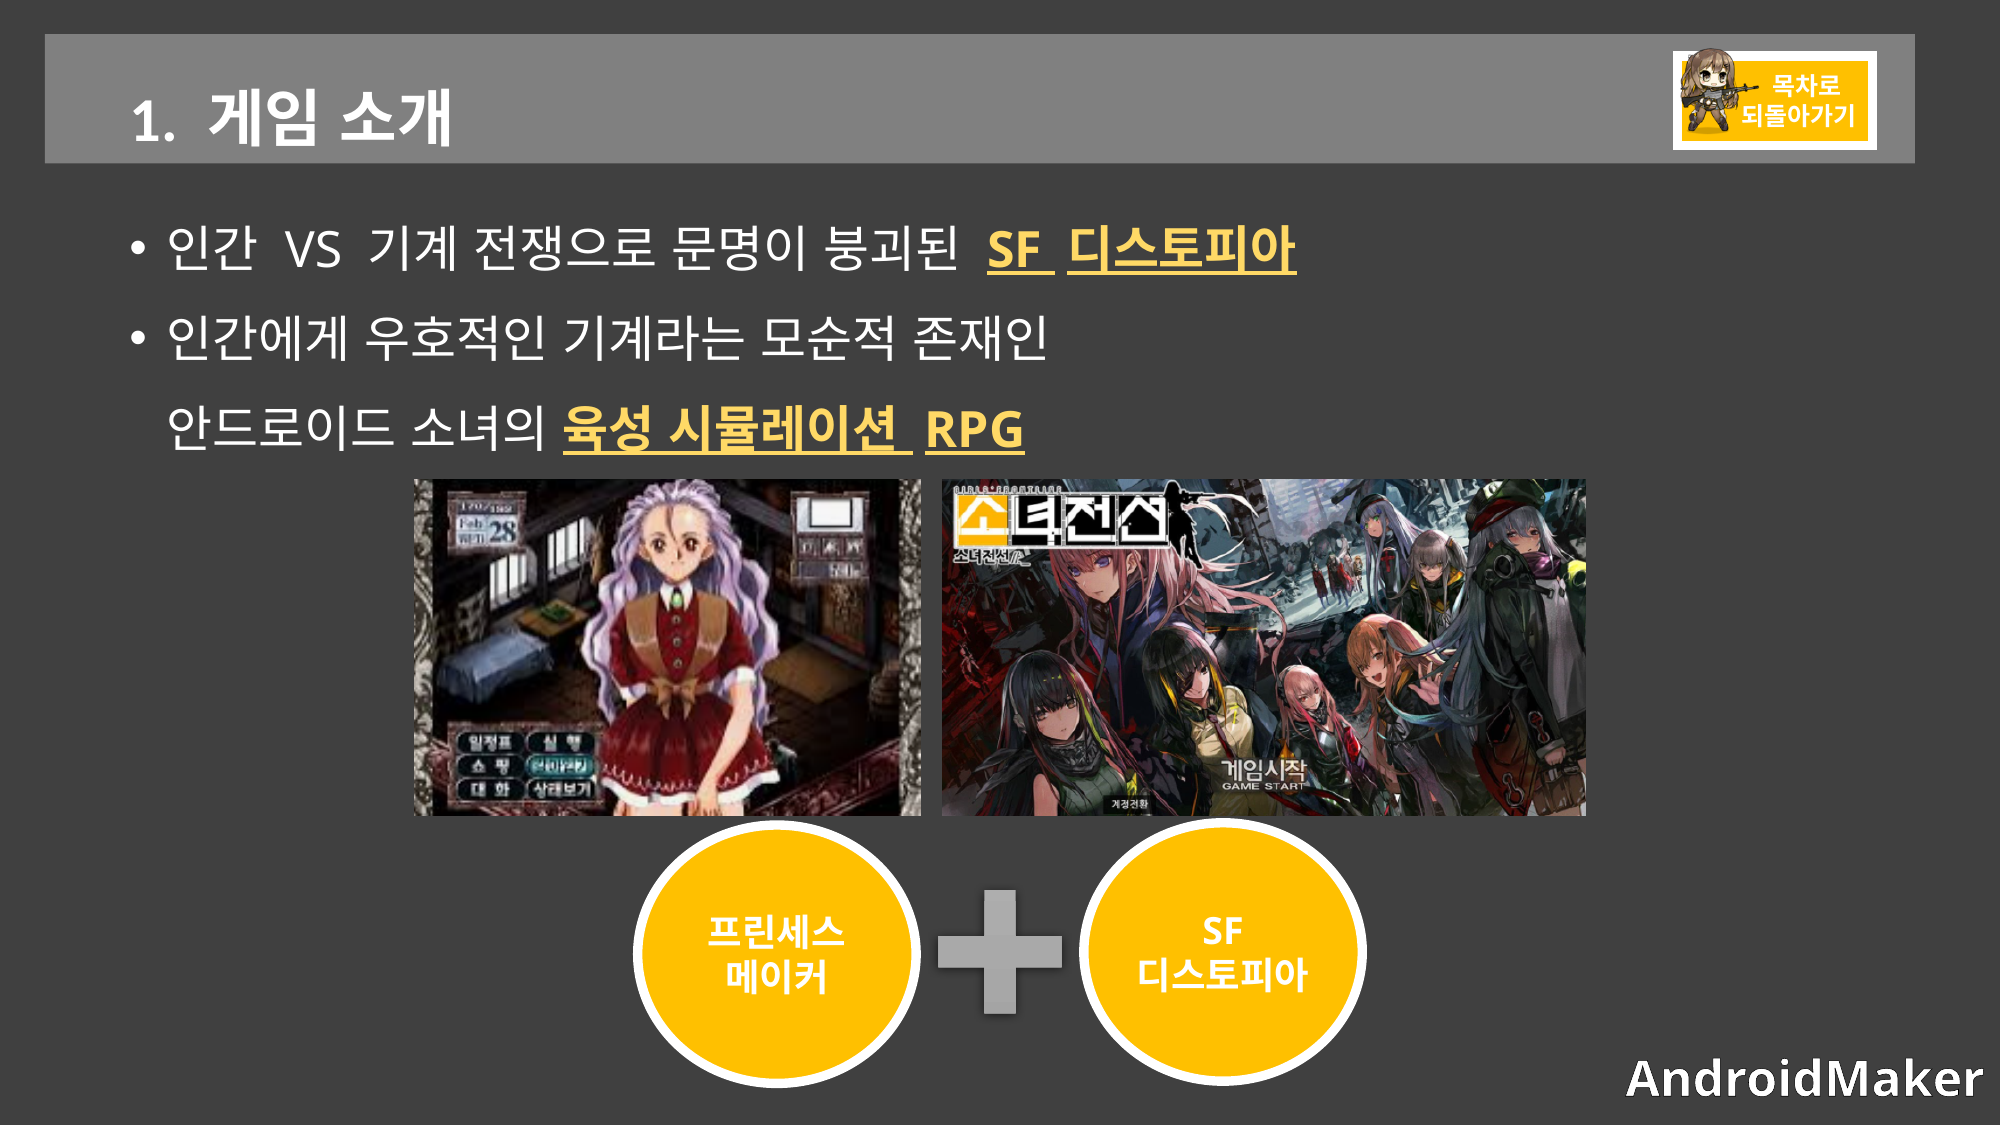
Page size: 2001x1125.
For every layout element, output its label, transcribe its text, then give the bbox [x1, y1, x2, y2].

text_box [414, 479, 1586, 816]
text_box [637, 822, 1363, 1084]
text_box 1. 게임 소개 [114, 34, 755, 164]
text_box AndroidMaker [1610, 1068, 2000, 1093]
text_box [1654, 34, 1873, 148]
text_box [755, 34, 1915, 164]
text_box [44, 34, 114, 164]
text_box 인간 VS 기계 전쟁으로 문명이 붕괴된 SF 디스토피아 인간에게 우호적인 기계라는 모순적 존재인 안드로이드 소녀의 육성 시뮬레이션 RPG [114, 179, 1958, 945]
